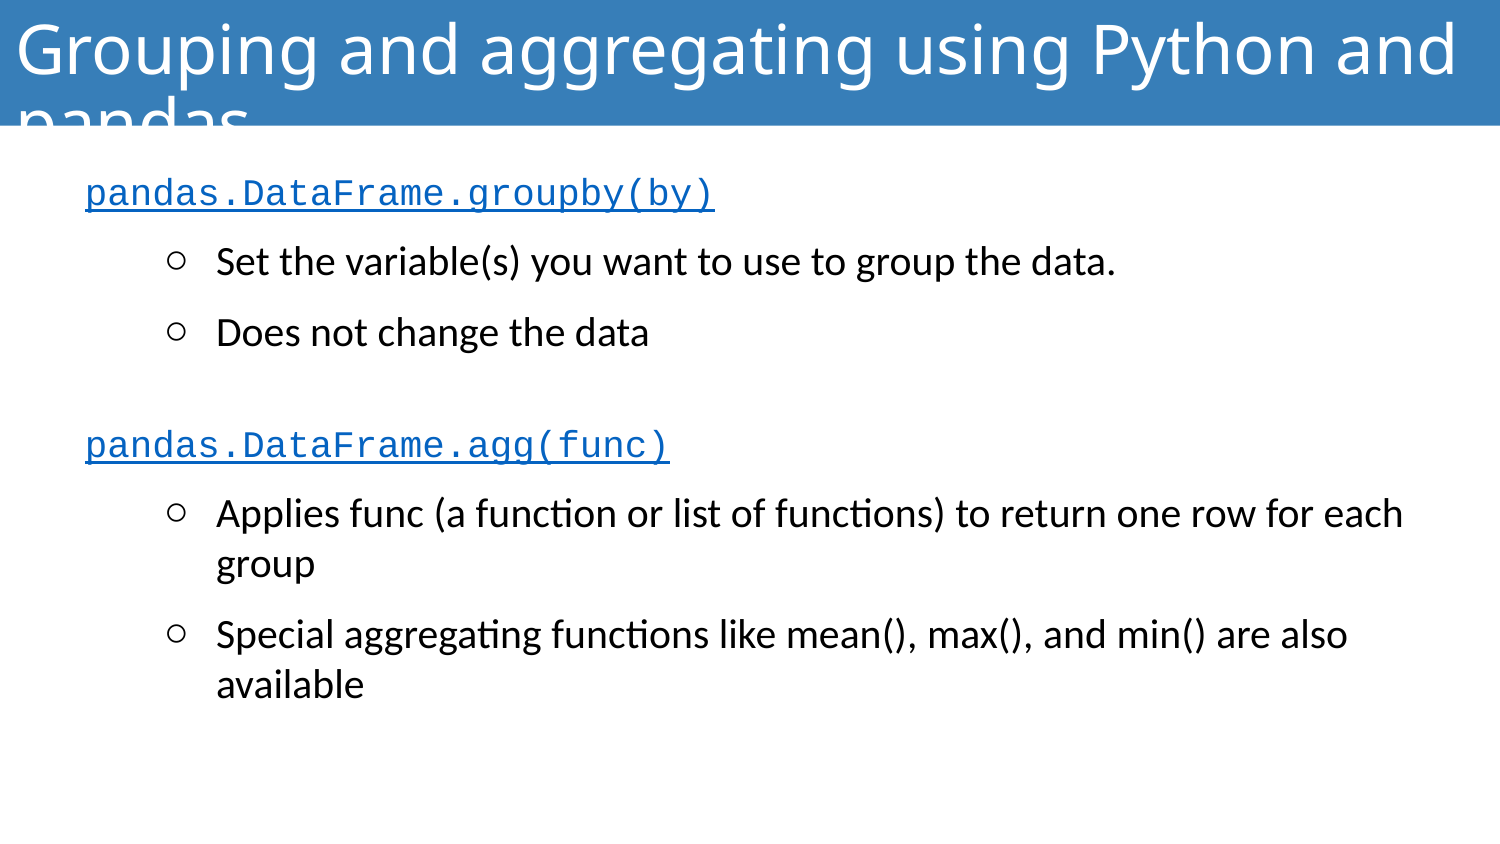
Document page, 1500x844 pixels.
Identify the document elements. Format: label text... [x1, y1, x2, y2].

list pandas.DataFrame.groupby(by) Set the variable(s) you want to use to group the data. Does not change the data pandas.DataFrame.agg(func) Applies func (a function or list of functions) to return one row for each group Special aggregating functions like mean(), max(), and min() are also available [51, 153, 1449, 818]
title Grouping and aggregating using Python and pandas [0, 0, 1500, 126]
